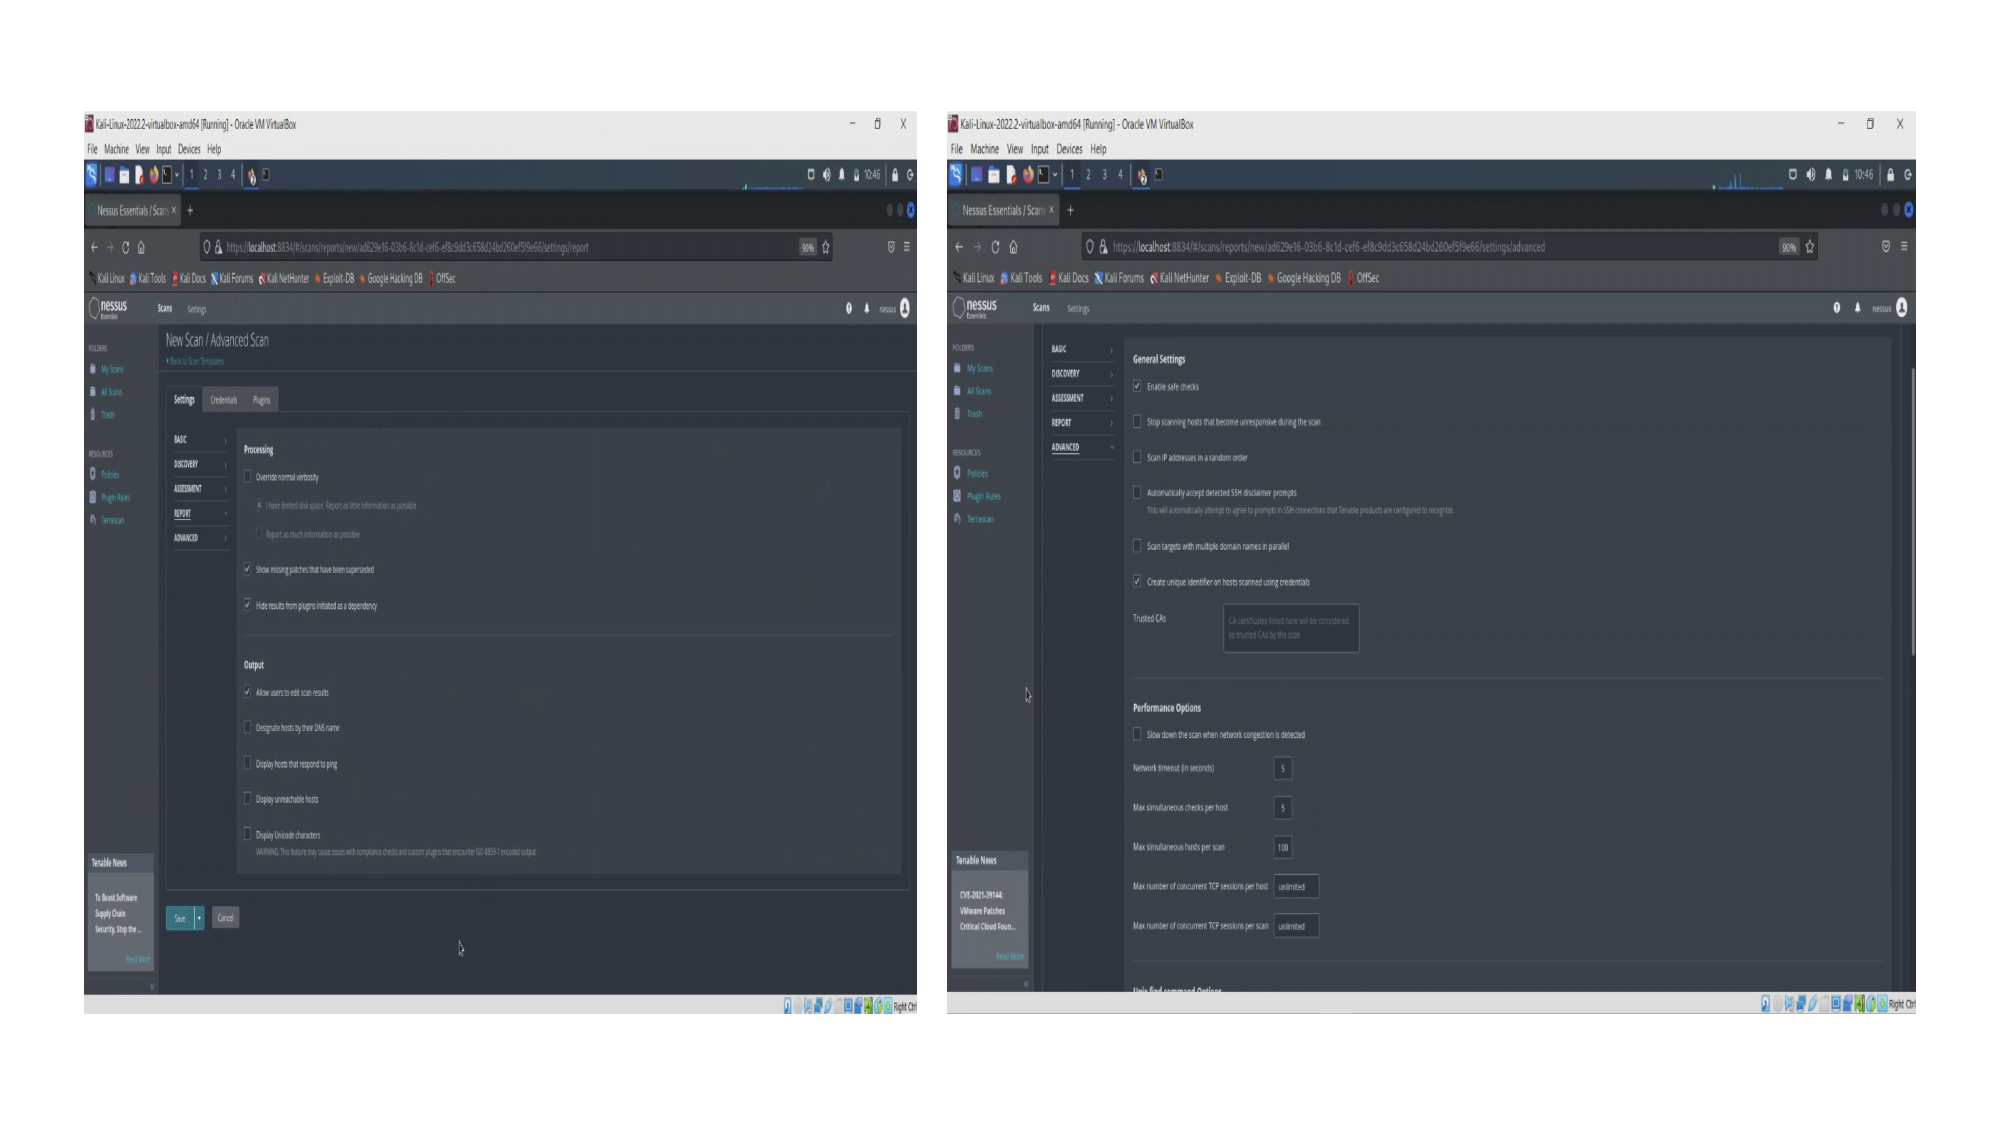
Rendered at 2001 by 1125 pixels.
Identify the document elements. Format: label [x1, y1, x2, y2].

picture [84, 111, 917, 1014]
picture [947, 111, 1916, 1014]
